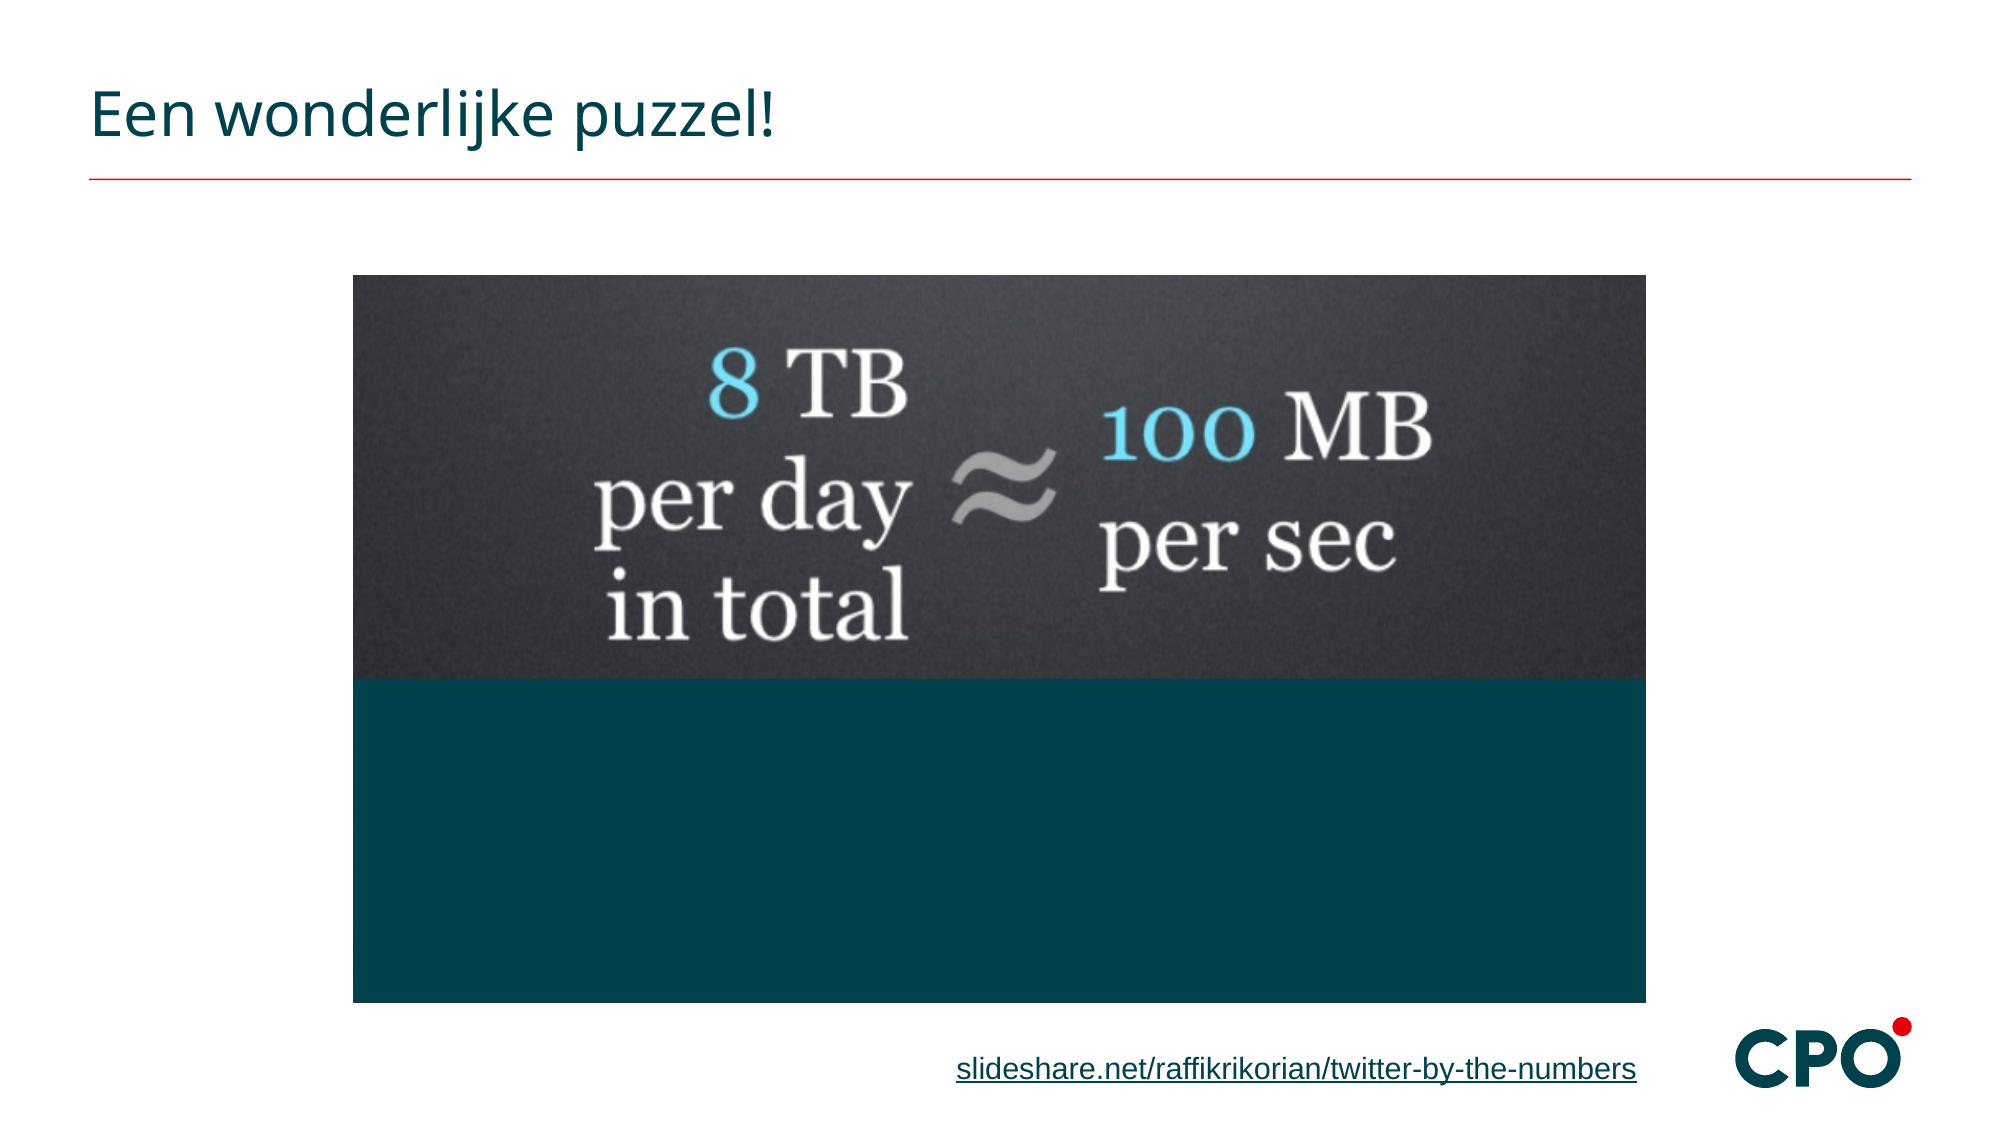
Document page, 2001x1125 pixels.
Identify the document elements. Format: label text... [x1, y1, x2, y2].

text_box slideshare.net/raffikrikorian/twitter-by-the-numbers [941, 1041, 1653, 1094]
title Een wonderlijke puzzel! [89, 64, 1908, 153]
picture [353, 275, 1646, 1003]
